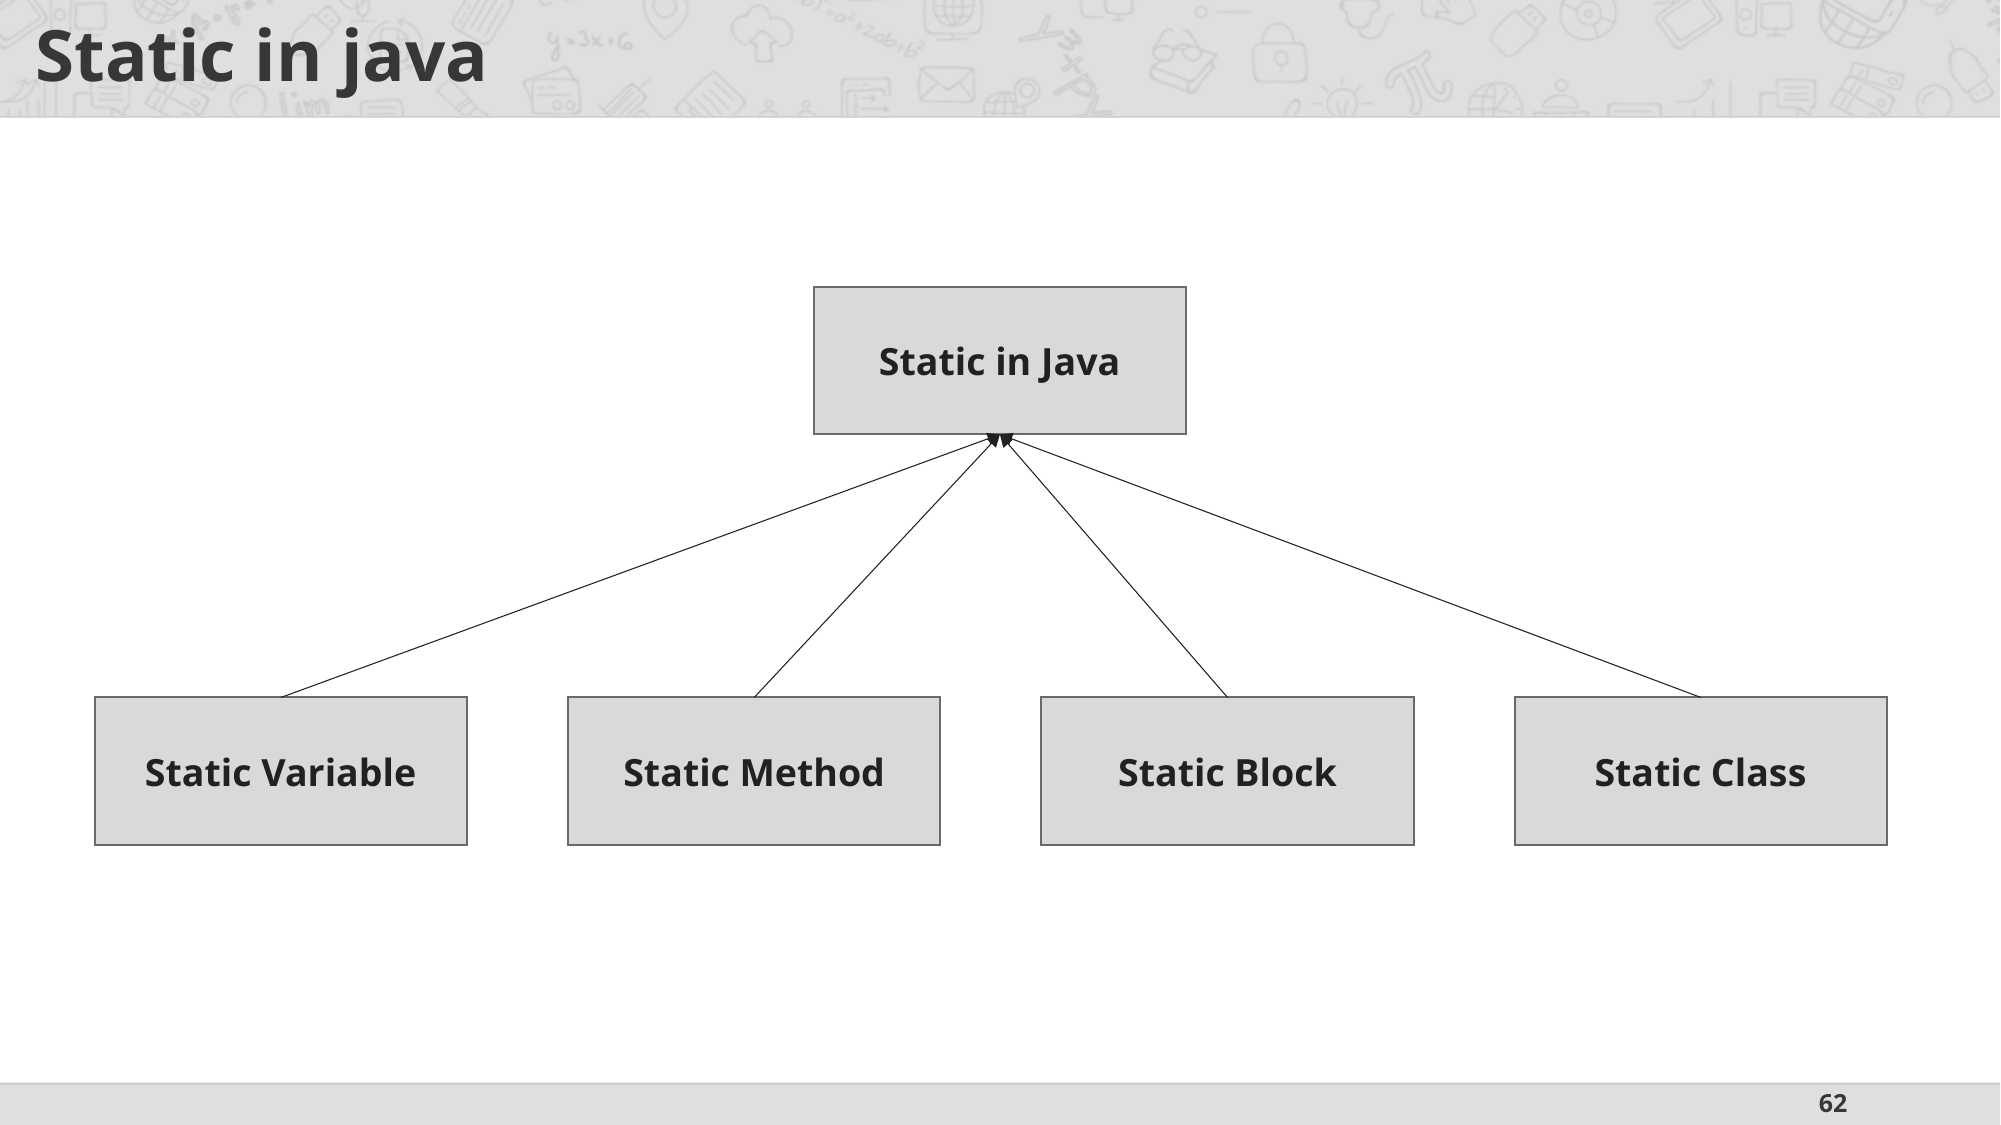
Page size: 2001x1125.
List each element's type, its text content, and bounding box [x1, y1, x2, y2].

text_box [999, 434, 1701, 698]
text_box Static Class [1514, 696, 1888, 846]
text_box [280, 434, 754, 698]
text_box Static Method [567, 698, 941, 846]
text_box Static Variable [94, 696, 468, 846]
title Static in java [0, 0, 2000, 117]
text_box Static Block [1040, 698, 1415, 846]
text_box Static in Java [813, 286, 1187, 434]
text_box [754, 434, 999, 698]
